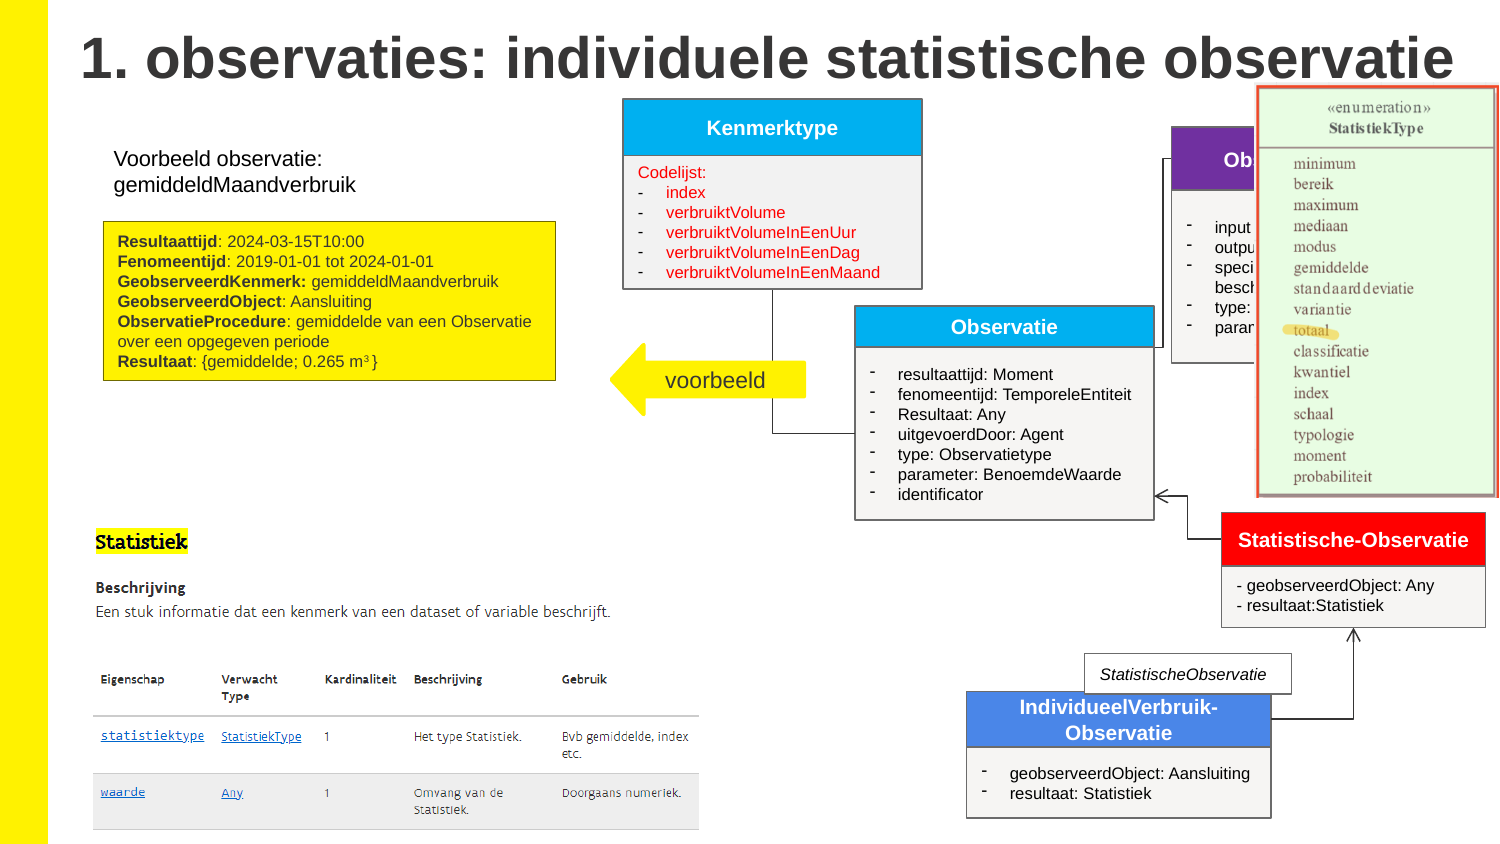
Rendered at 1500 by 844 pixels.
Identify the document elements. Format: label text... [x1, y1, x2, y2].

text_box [1171, 126, 1248, 364]
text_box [854, 305, 1155, 521]
text_box 1. observaties: individuele statistische observatie [69, 14, 1500, 105]
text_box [1221, 512, 1486, 628]
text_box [966, 690, 1272, 819]
text_box StatistischeObservatie [1084, 653, 1265, 689]
text_box Voorbeeld observatie: gemiddeldMaandverbruik [98, 137, 522, 205]
text_box Resultaattijd: 2024-03-15T10:00 Fenomeentijd: 2019-01-01 tot 2024-01-01 GeobserveerdKenmerk: gemiddeldMaandverbruik GeobserveerdObject: Aansluiting ObservatieProcedure: gemiddelde van een Observatie over een opgegeven periode Resultaat: {gemiddelde; 0.265 m3 } [101, 219, 558, 383]
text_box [1270, 636, 1354, 720]
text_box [1153, 495, 1222, 540]
picture [79, 517, 616, 628]
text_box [622, 98, 923, 290]
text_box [993, 168, 1166, 337]
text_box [772, 298, 856, 434]
picture [1253, 82, 1499, 498]
picture [86, 636, 700, 837]
text_box voorbeeld [610, 342, 767, 417]
